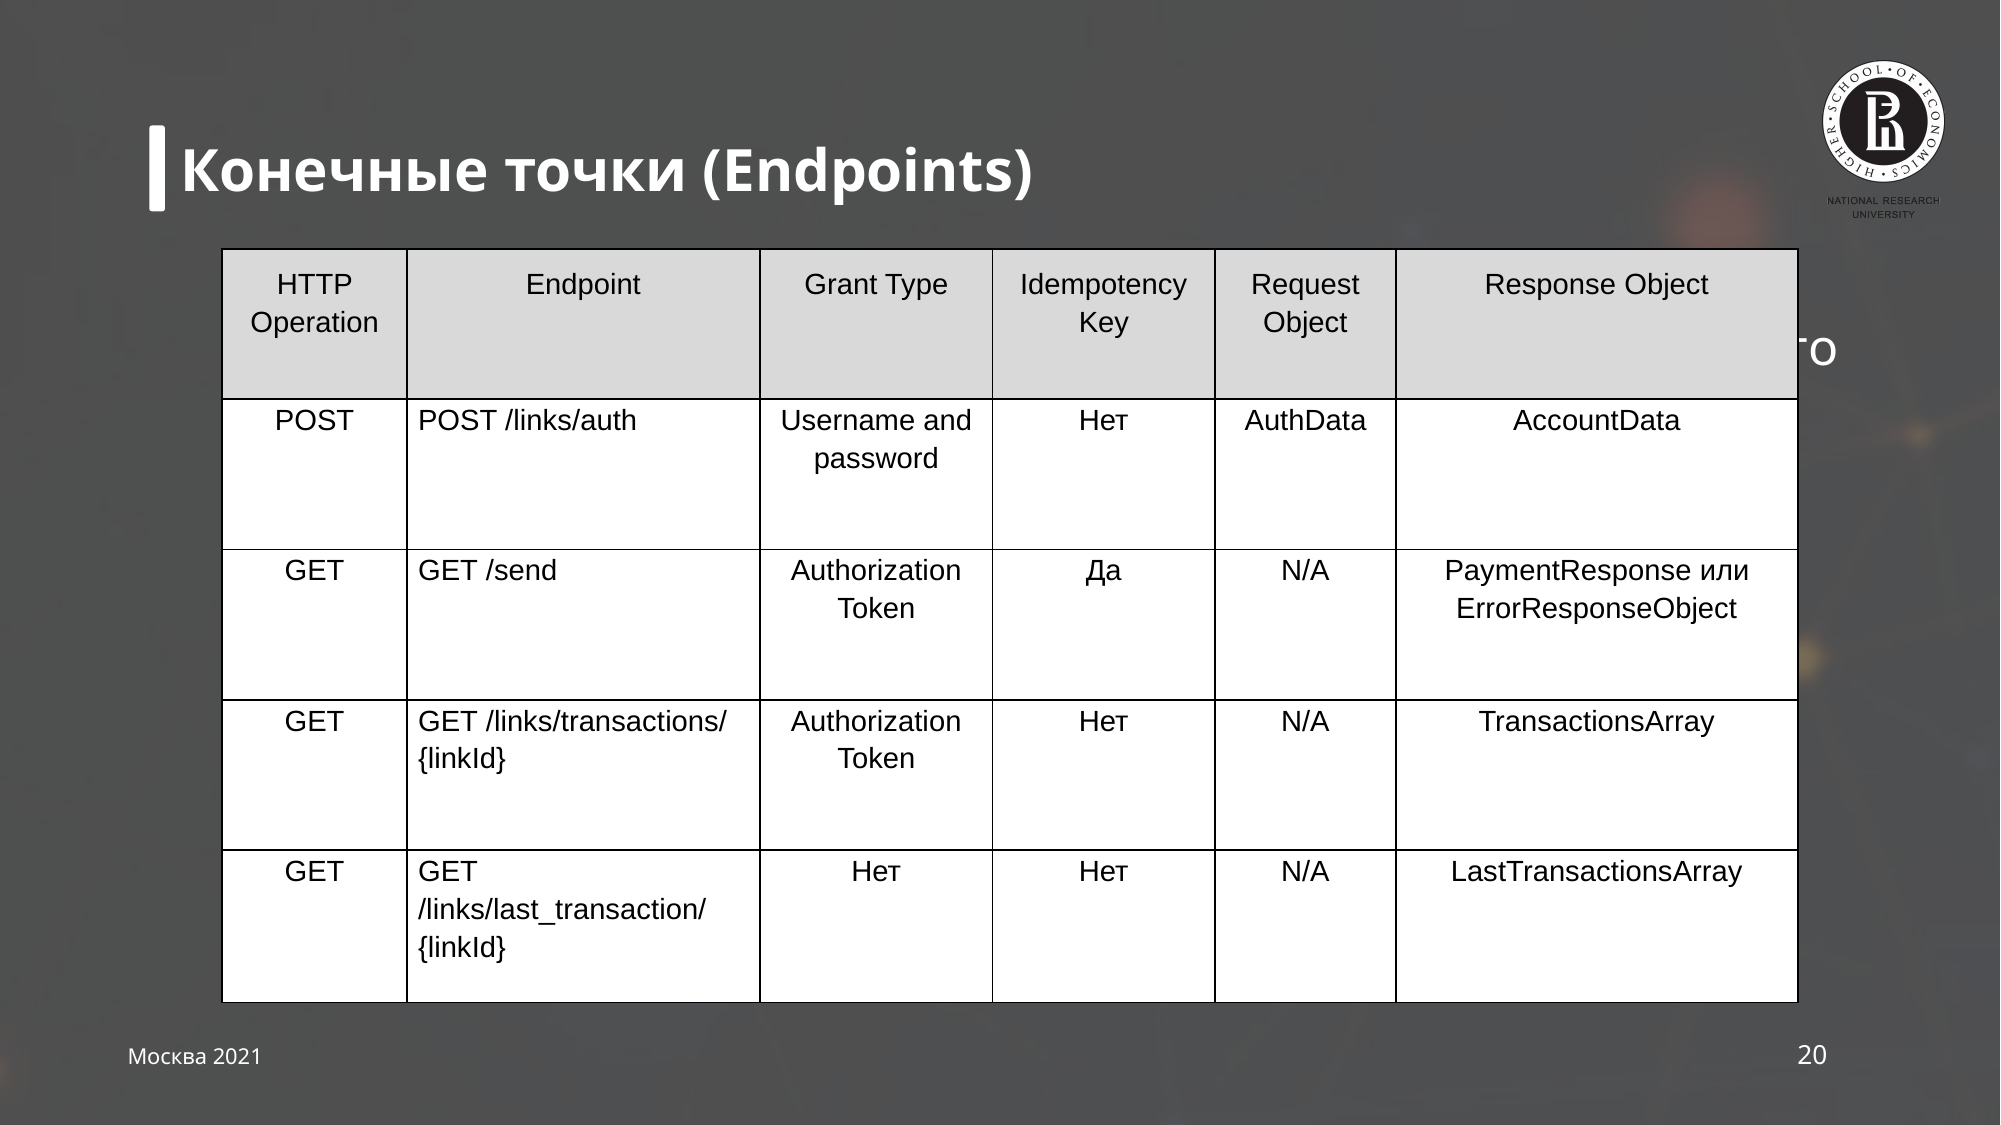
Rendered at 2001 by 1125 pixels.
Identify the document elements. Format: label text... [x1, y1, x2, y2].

table_cell GET /links/transactions/ {linkId} [408, 701, 759, 849]
table_cell PaymentResponse или ErrorResponseObject [1397, 550, 1797, 699]
table_cell N/A [1216, 701, 1395, 849]
table_header Response Object [1397, 250, 1797, 398]
text_box Разработать многофункционального чат-бота, позволяющего торговать криптовалютой [1799, 308, 1884, 444]
table_header Grant Type [761, 250, 992, 398]
table_cell TransactionsArray [1397, 701, 1797, 849]
text_box Конечные точки (Endpoints) [164, 125, 1119, 211]
table_cell Нет [993, 400, 1214, 549]
table_header HTTP Operation [223, 250, 406, 398]
text_box [0, 0, 2000, 1125]
table_header Request Object [1216, 250, 1395, 398]
table_cell POST /links/auth [408, 400, 759, 549]
table_header Idempotency Key [993, 250, 1214, 398]
table_cell GET [223, 701, 406, 849]
table_cell GET [223, 550, 406, 699]
table_cell N/A [1216, 550, 1395, 699]
table_cell N/A [1216, 851, 1395, 1002]
slide_number 20 [1751, 1025, 1843, 1087]
table_cell AccountData [1397, 400, 1797, 549]
table_cell GET /links/last_transaction/ {linkId} [408, 851, 759, 1002]
table_cell Да [993, 550, 1214, 699]
picture [1822, 59, 1946, 219]
table_cell Нет [993, 701, 1214, 849]
table_cell LastTransactionsArray [1397, 851, 1797, 1002]
table_cell AuthData [1216, 400, 1395, 549]
table_cell POST [223, 400, 406, 549]
table_cell GET [223, 851, 406, 1002]
table_header Endpoint [408, 250, 759, 398]
table_cell Username and password [761, 400, 992, 549]
table_cell Нет [761, 851, 992, 1002]
table_cell Нет [993, 851, 1214, 1002]
footer Москва 2021 [112, 1025, 1704, 1087]
table_cell Authorization Token [761, 701, 992, 849]
table_cell Authorization Token [761, 550, 992, 699]
text_box [149, 125, 165, 212]
table_cell GET /send [408, 550, 759, 699]
